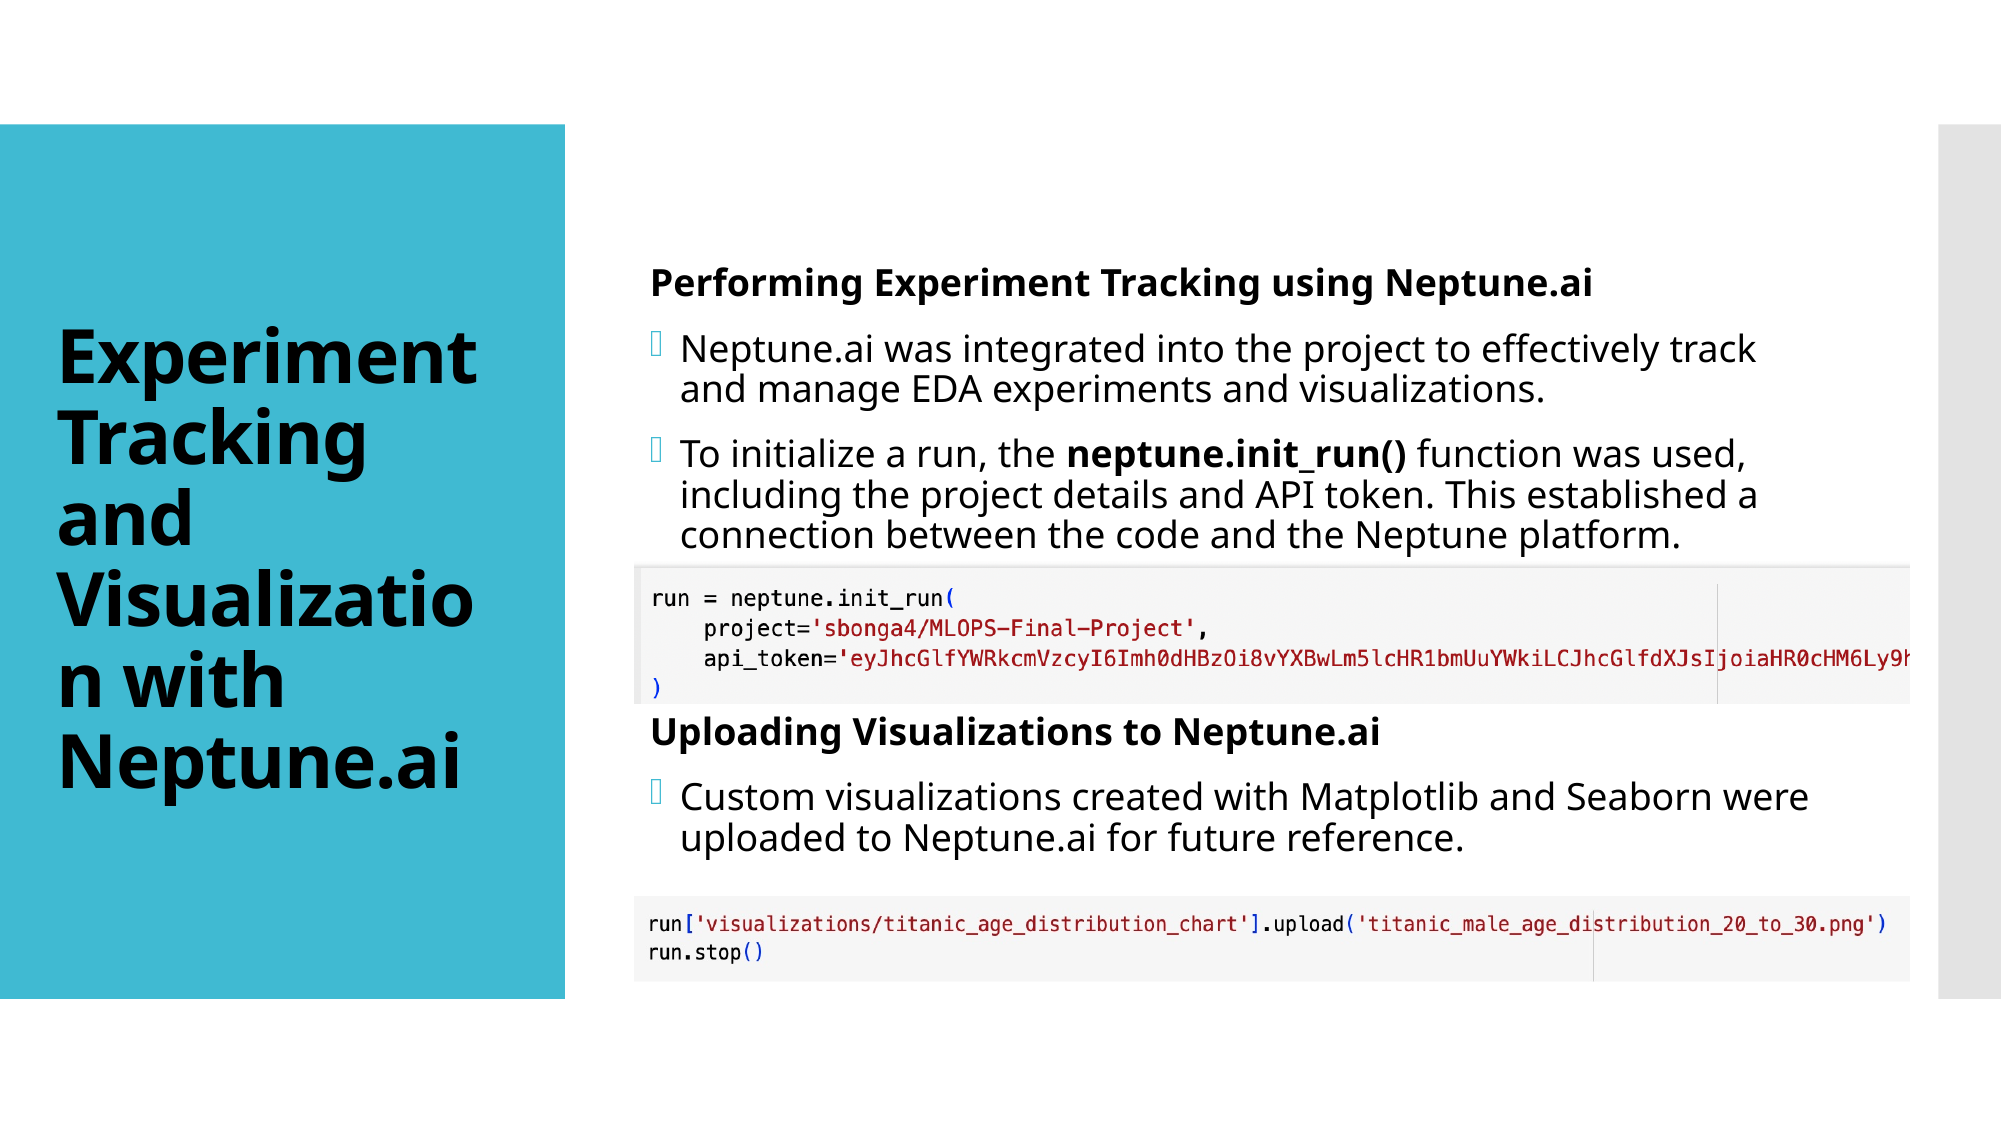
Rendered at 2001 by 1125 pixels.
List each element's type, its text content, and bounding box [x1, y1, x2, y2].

picture [634, 561, 1910, 705]
picture [634, 896, 1910, 982]
list Performing Experiment Tracking using Neptune.ai Neptune.ai was integrated into the project to effectively track and manage EDA experiments and visualizations. To initialize a run, the neptune.init_run() function was used, including the project details and API token. This established a connection between the code and the Neptune platform. Uploading Visualizations to Neptune.ai Custom visualizations created with Matplotlib and Seaborn were uploaded to Neptune.ai for future reference. [634, 141, 1835, 561]
title Experiment Tracking and Visualization with Neptune.ai [41, 184, 525, 940]
list Performing Experiment Tracking using Neptune.ai Neptune.ai was integrated into the project to effectively track and manage EDA experiments and visualizations. To initialize a run, the neptune.init_run() function was used, including the project details and API token. This established a connection between the code and the Neptune platform. Uploading Visualizations to Neptune.ai Custom visualizations created with Matplotlib and Seaborn were uploaded to Neptune.ai for future reference. [634, 705, 1835, 896]
